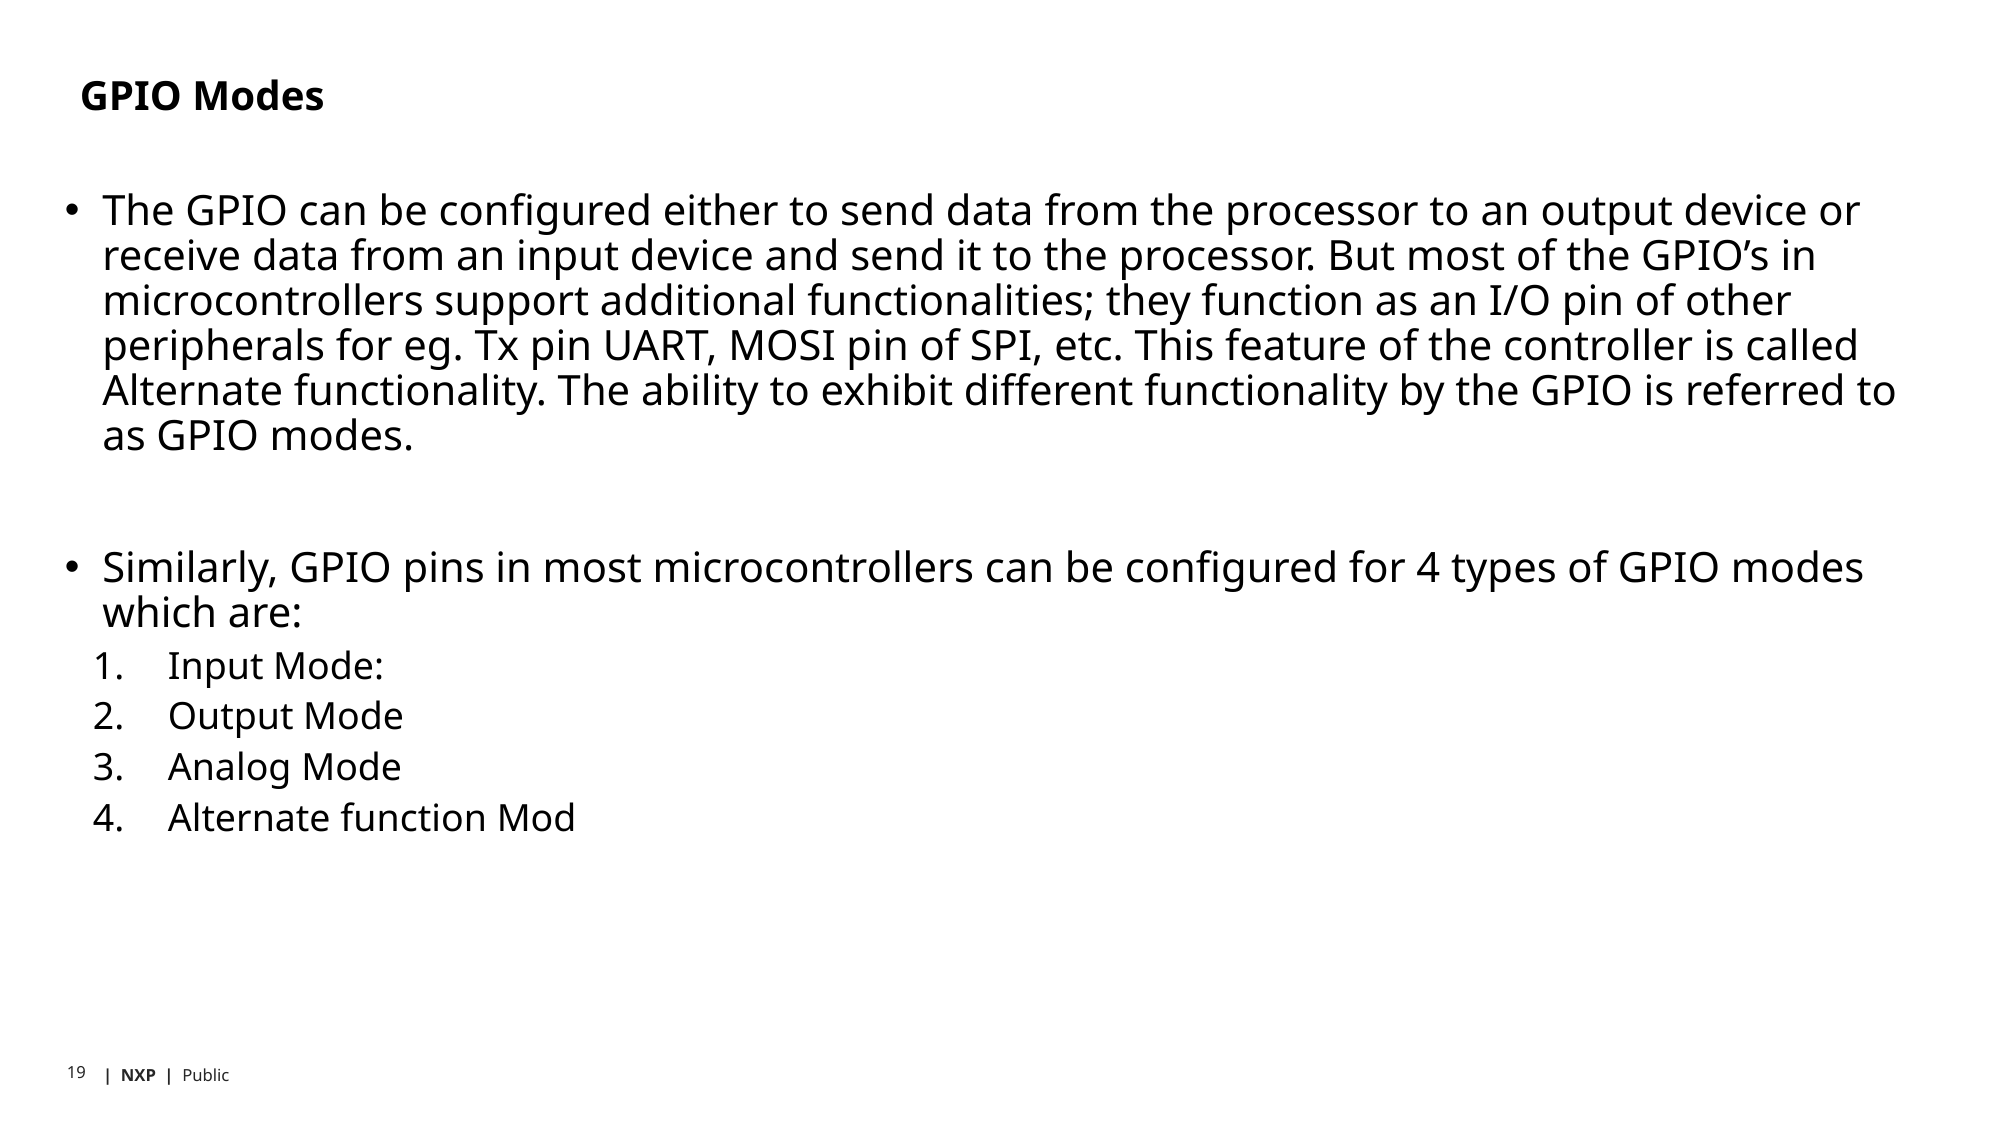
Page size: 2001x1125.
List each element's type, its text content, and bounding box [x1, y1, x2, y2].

list The GPIO can be configured either to send data from the processor to an output device or receive data from an input device and send it to the processor. But most of the GPIO’s in microcontrollers support additional functionalities; they function as an I/O pin of other peripherals for eg. Tx pin UART, MOSI pin of SPI, etc. This feature of the controller is called Alternate functionality. The ability to exhibit different functionality by the GPIO is referred to as GPIO modes. Similarly, GPIO pins in most microcontrollers can be configured for 4 types of GPIO modes which are: Input Mode: Output Mode Analog Mode Alternate function Mod [64, 189, 1940, 955]
title GPIO Modes [64, 67, 1940, 176]
